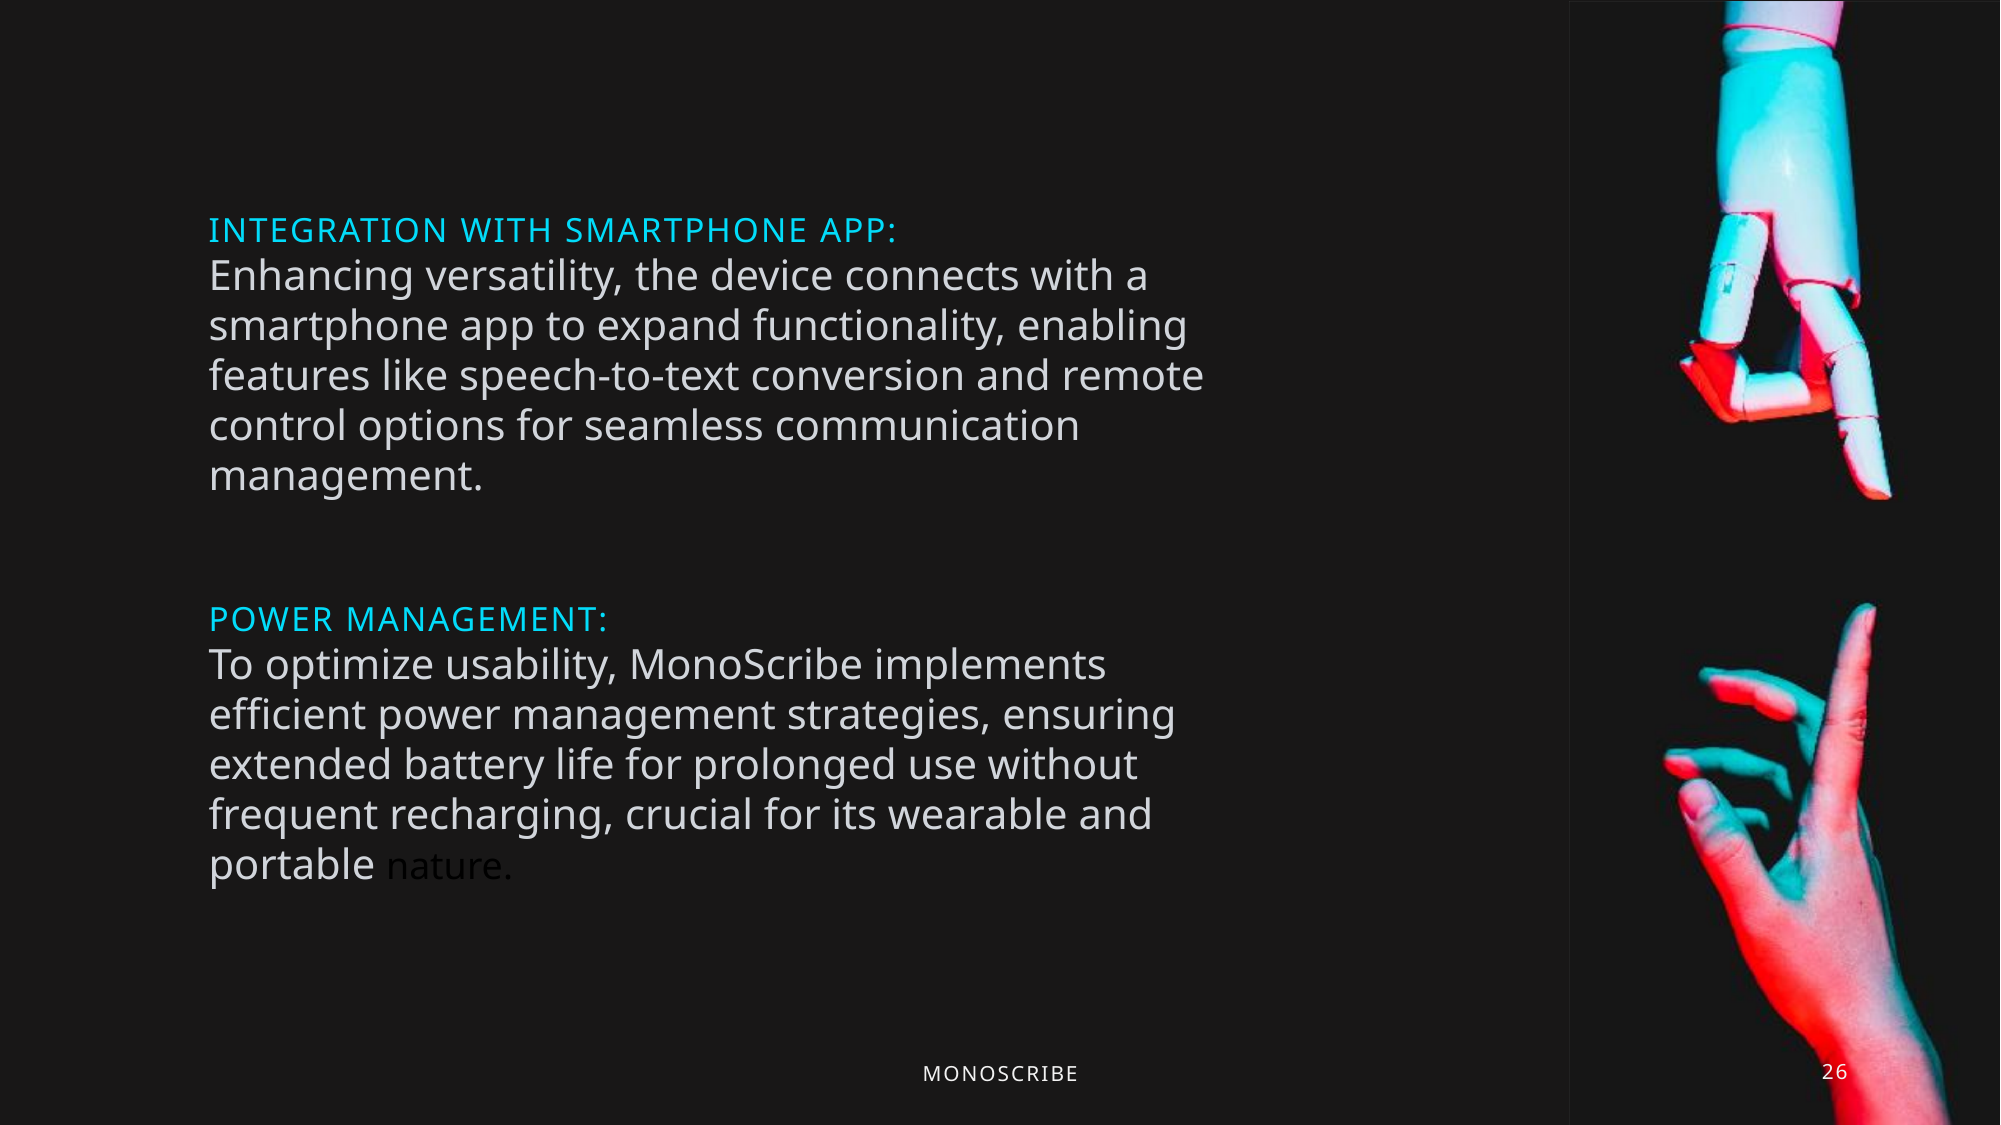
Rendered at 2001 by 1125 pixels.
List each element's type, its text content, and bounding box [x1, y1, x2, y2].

slide_number 26 [1412, 1042, 1863, 1103]
picture [1224, 2, 2000, 1125]
text_box Power Management: To optimize usability, MonoScribe implements efficient power management strategies, ensuring extended battery life for prolonged use without frequent recharging, crucial for its wearable and portable nature. [193, 590, 1197, 896]
footer MonoScribe [662, 1042, 1338, 1103]
text_box Integration with Smartphone App: Enhancing versatility, the device connects with a smartphone app to expand functionality, enabling features like speech-to-text conversion and remote control options for seamless communication management. [193, 201, 1338, 507]
